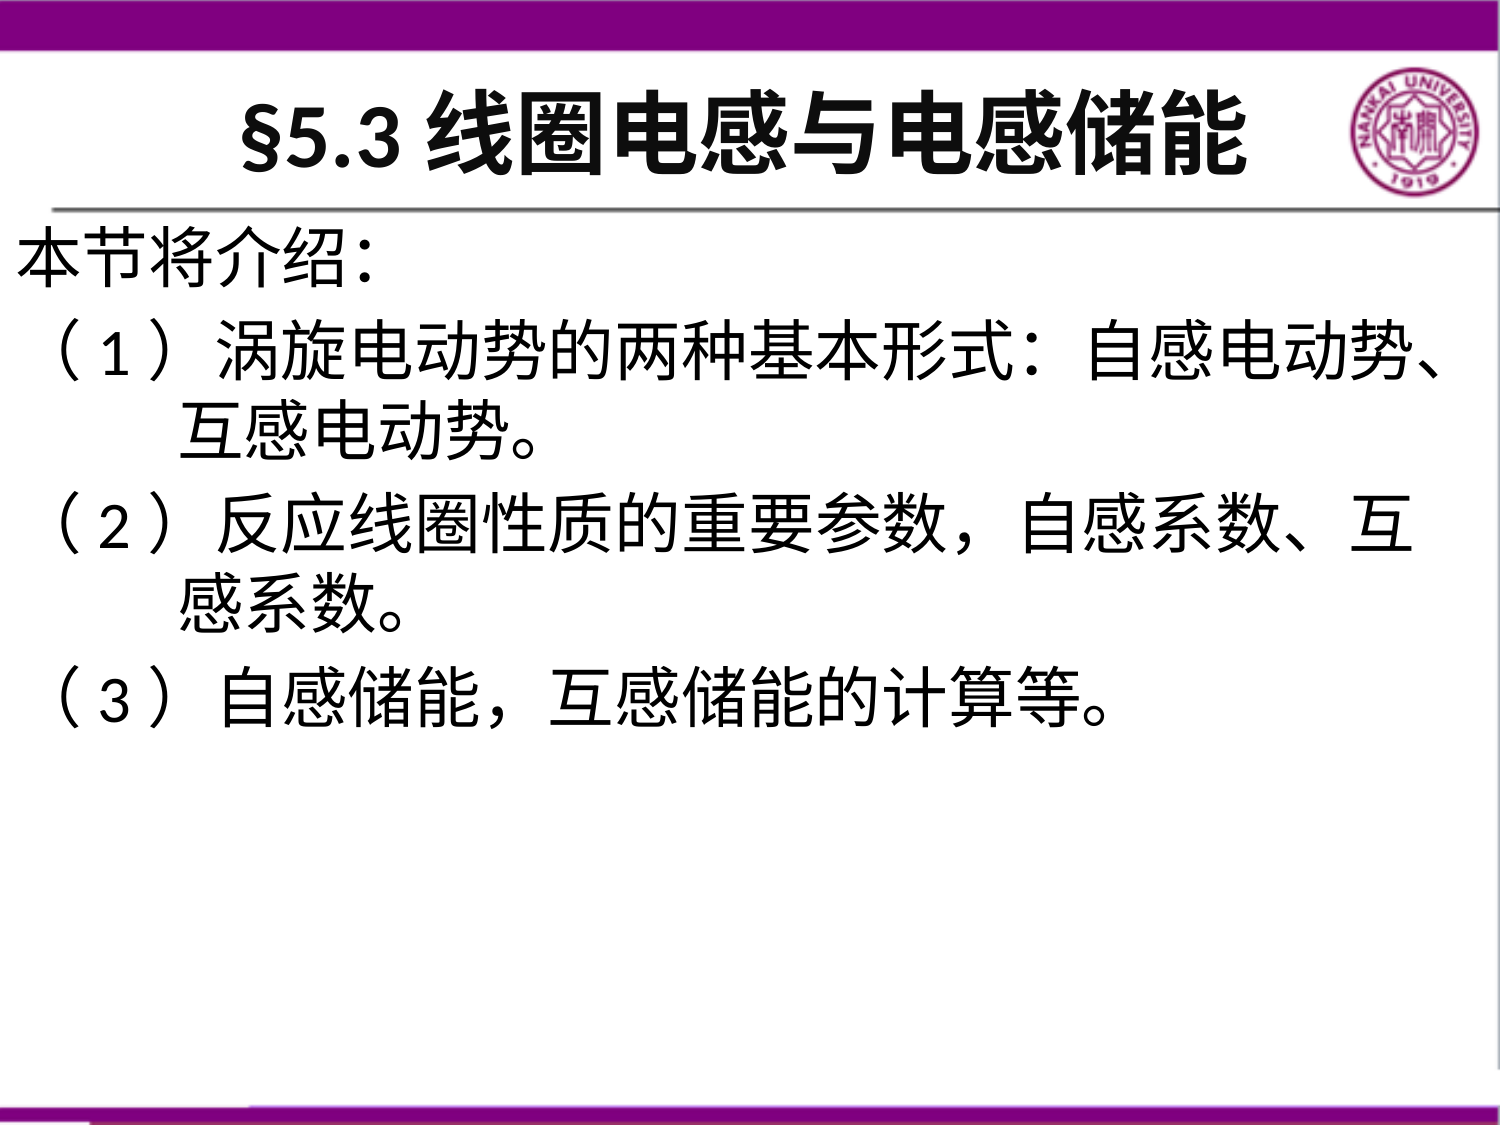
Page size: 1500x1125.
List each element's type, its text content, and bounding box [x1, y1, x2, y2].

list 本节将介绍： （1）涡旋电动势的两种基本形式：自感电动势、互感电动势。 （2）反应线圈性质的重要参数，自感系数、互感系数。 （3）自感储能，互感储能的计算等。 [0, 208, 1459, 1083]
picture [0, 0, 1500, 1125]
title §5.3线圈电感与电感储能 [17, 54, 1471, 209]
